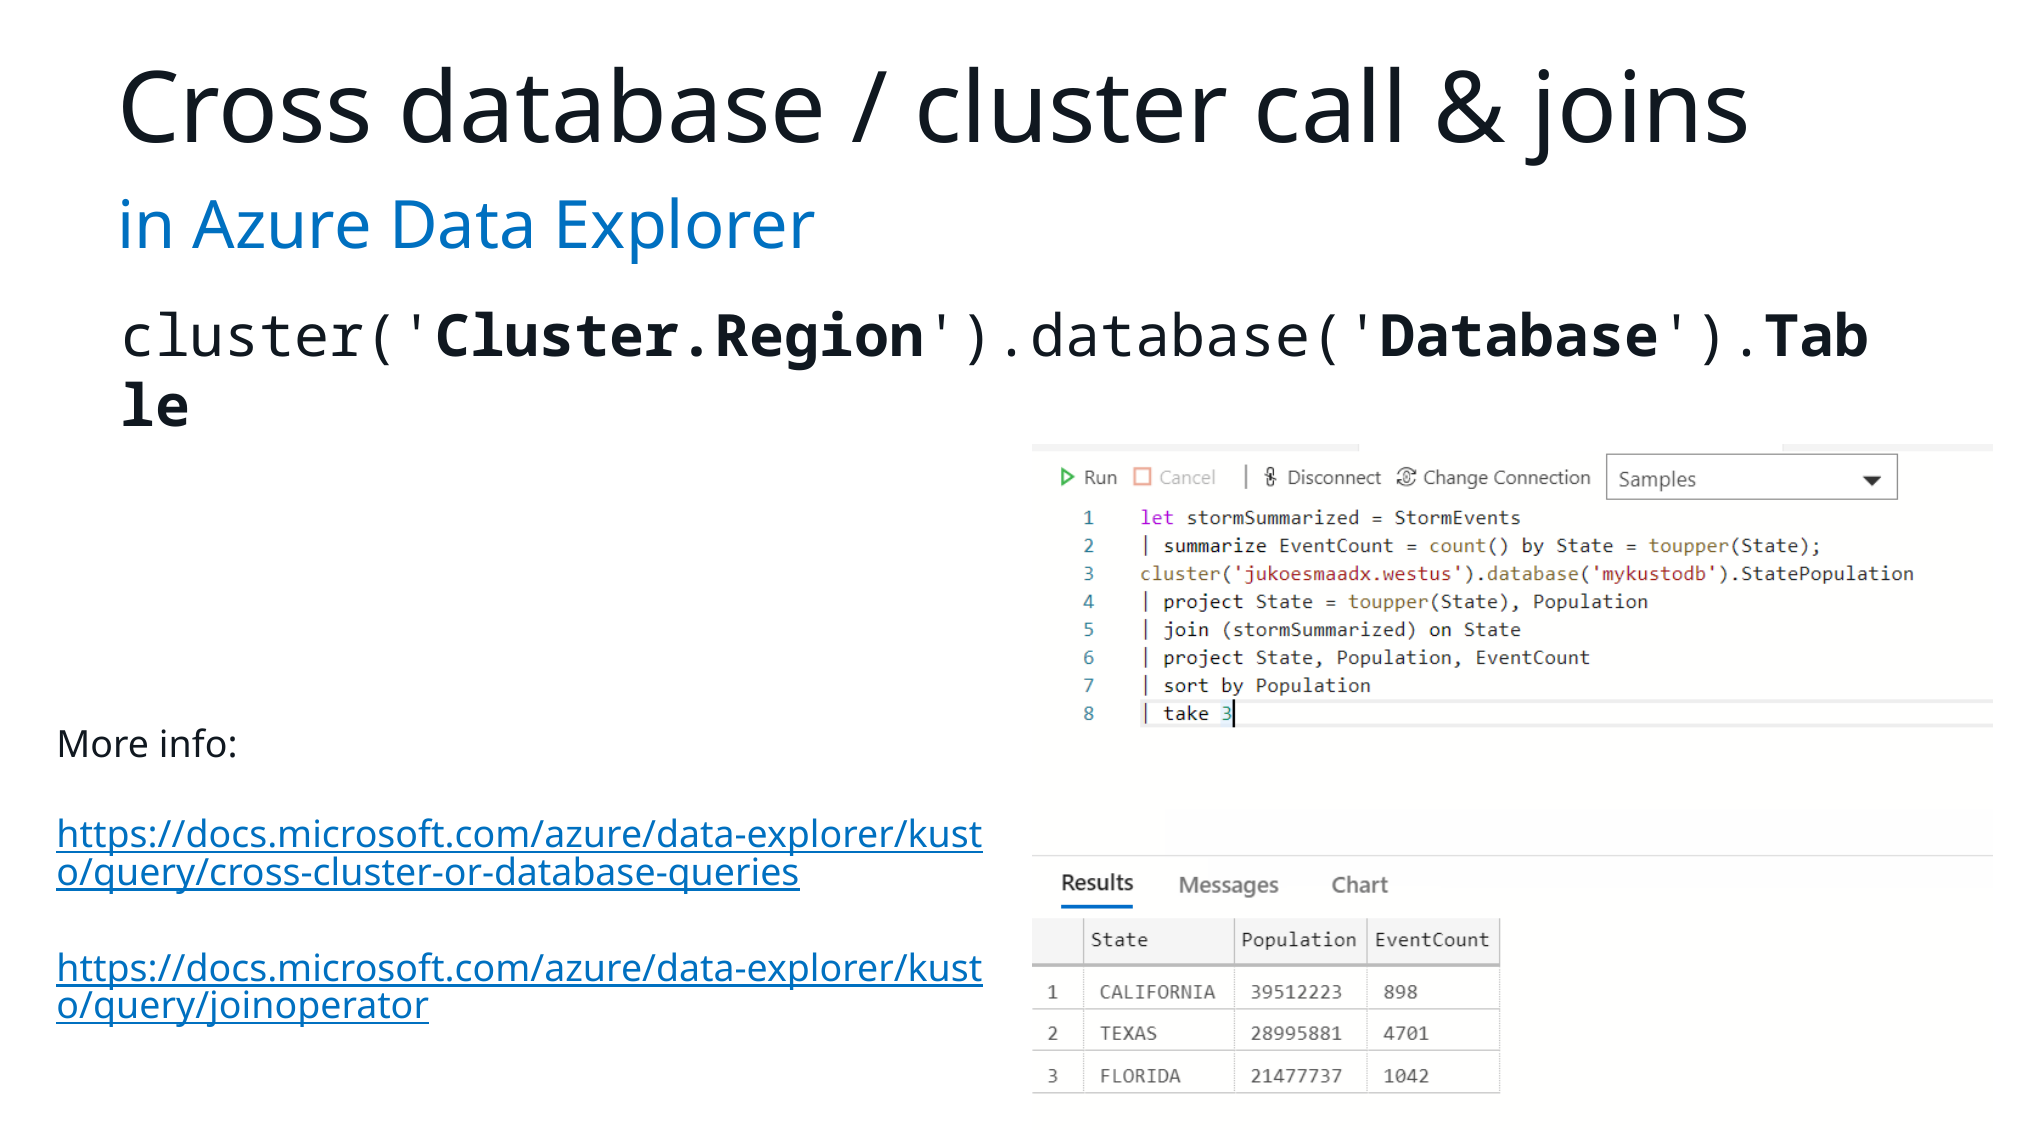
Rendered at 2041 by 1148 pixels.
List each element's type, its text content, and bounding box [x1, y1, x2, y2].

text_box More info: https://docs.microsoft.com/azure/data-explorer/kusto/query/cross-cluster-or-database-queries https://docs.microsoft.com/azure/data-explorer/kusto/query/joinoperator [41, 712, 1002, 1055]
picture [1032, 444, 1993, 1130]
list cluster('Cluster.Region').database('Database').Table [120, 298, 1883, 949]
title Cross database / cluster call & joins in Azure Data Explorer [101, 56, 1939, 193]
